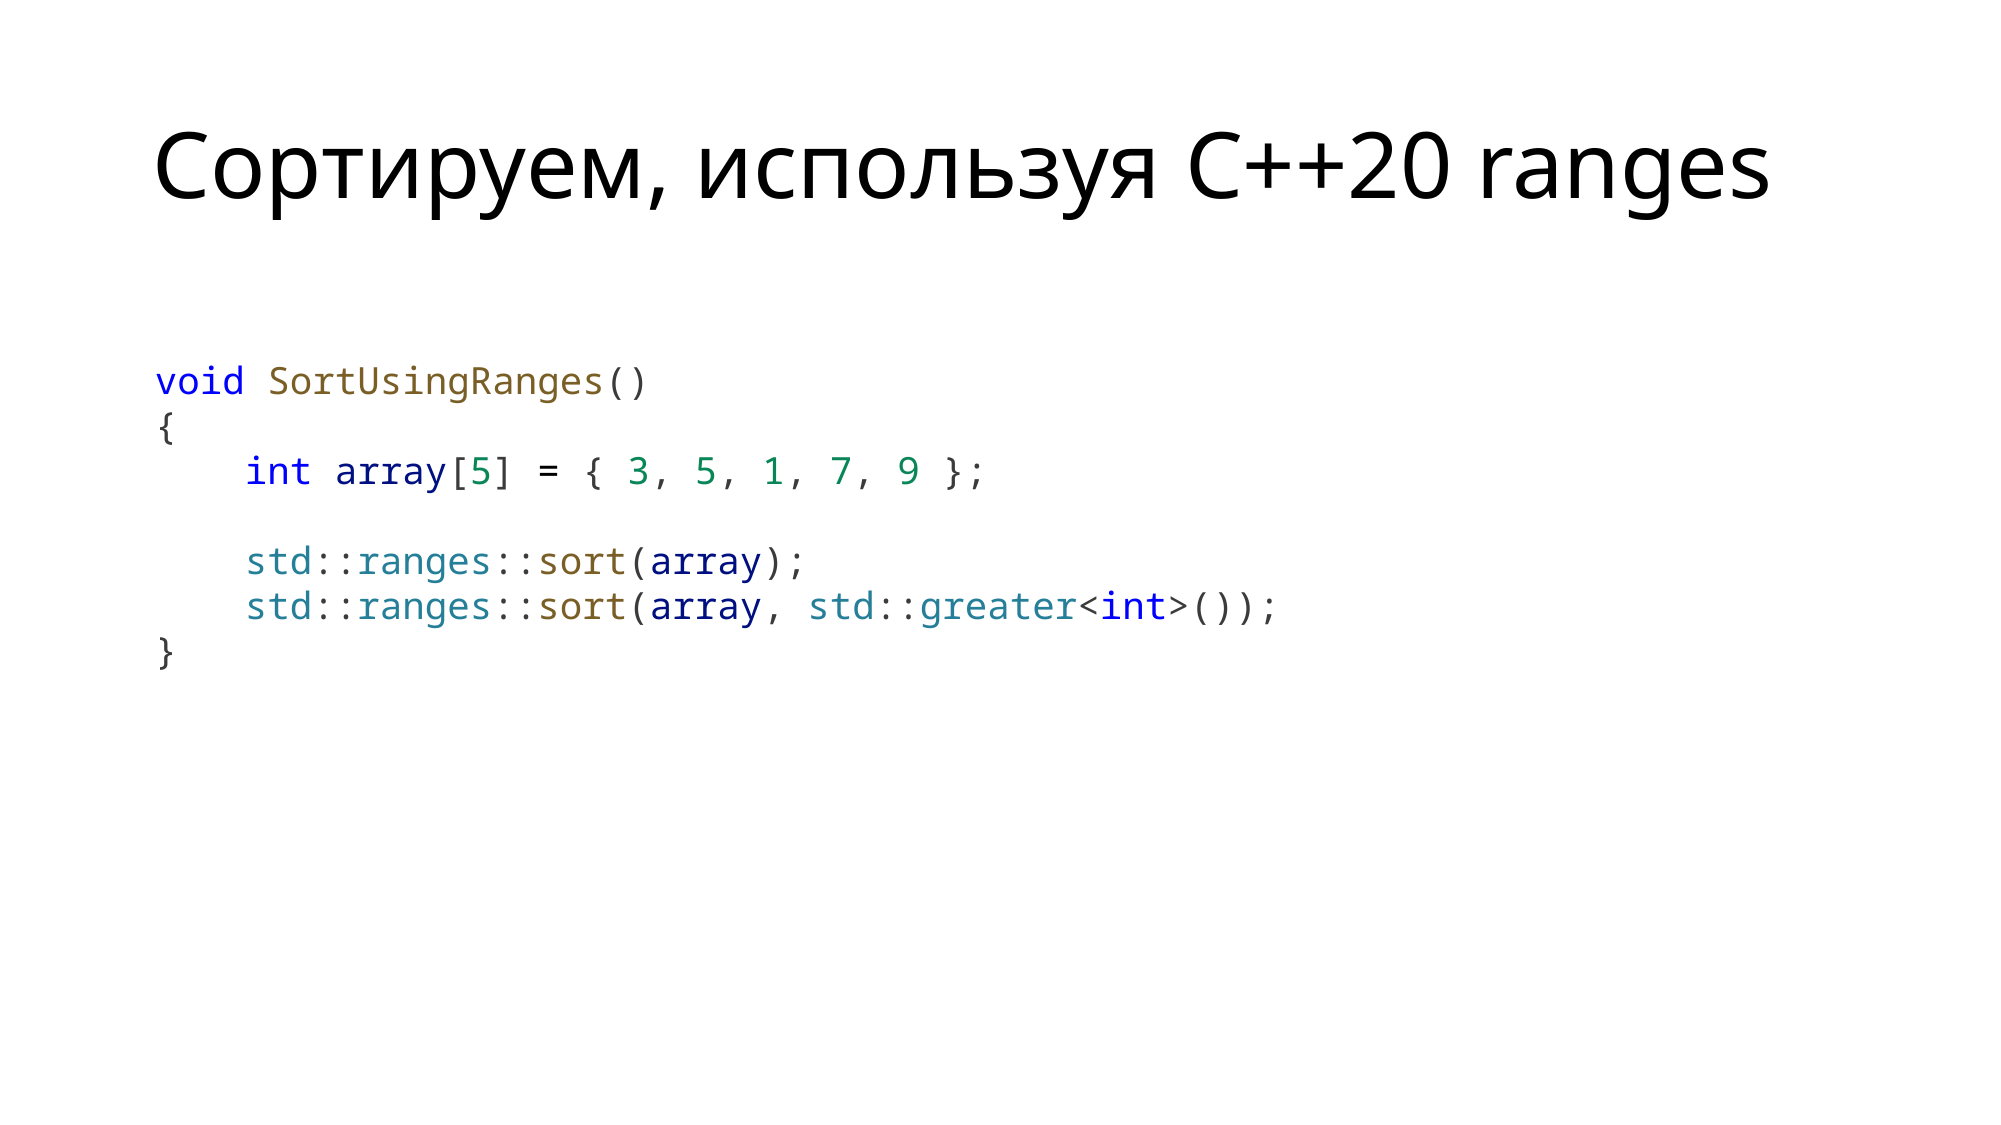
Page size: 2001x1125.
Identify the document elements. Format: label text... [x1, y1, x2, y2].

title Сортируем, используя C++20 ranges [137, 59, 1863, 278]
text_box void SortUsingRanges() { int array[5] = { 3, 5, 1, 7, 9 }; std::ranges::sort(array); std::ranges::sort(array, std::greater<int>()); } [140, 349, 1479, 680]
